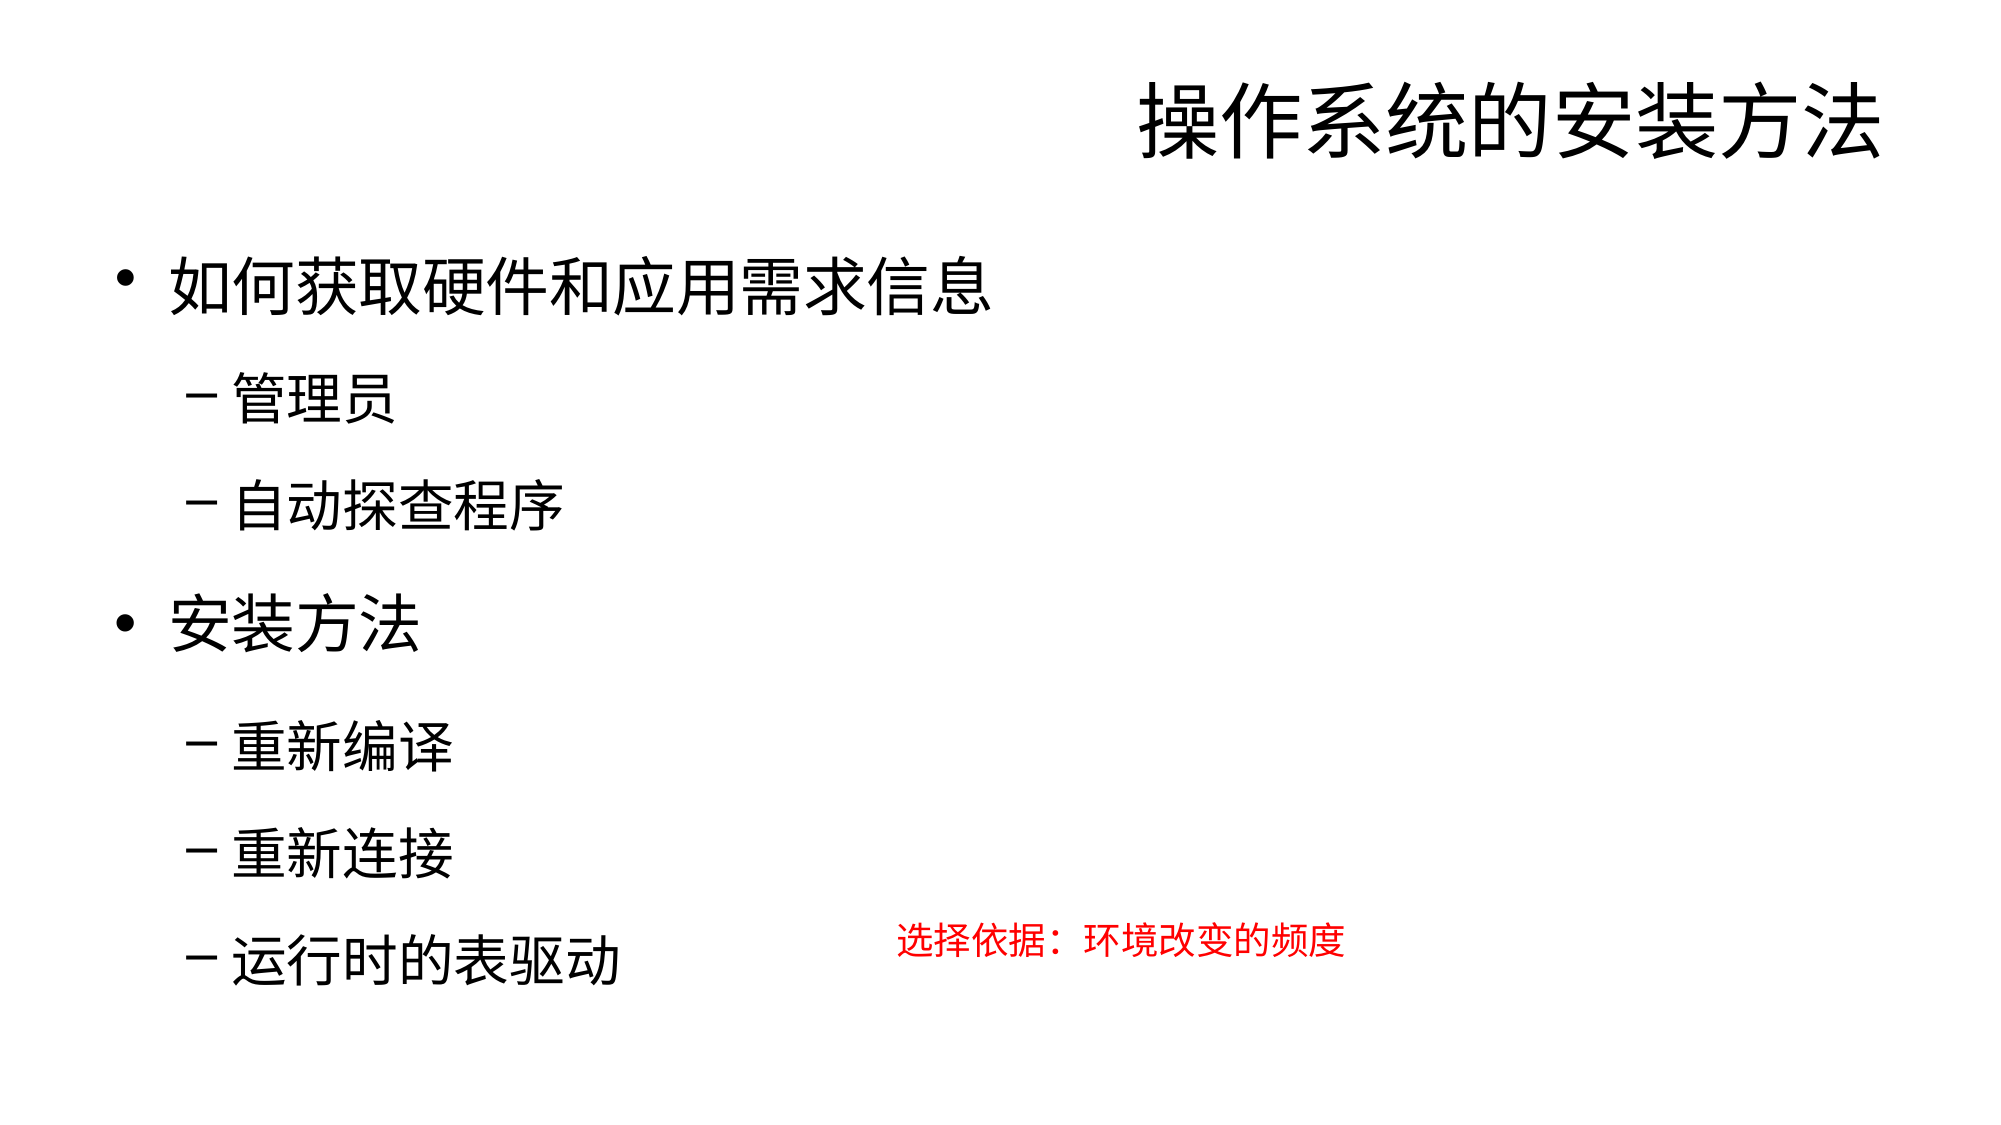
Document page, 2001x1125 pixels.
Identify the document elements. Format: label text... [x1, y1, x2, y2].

text_box 选择依据：环境改变的频度 [881, 909, 1478, 969]
title 操作系统的安装方法 [99, 44, 1901, 193]
list 如何获取硬件和应用需求信息 管理员 自动探查程序 安装方法 重新编译 重新连接 运行时的表驱动 [99, 193, 1901, 1006]
